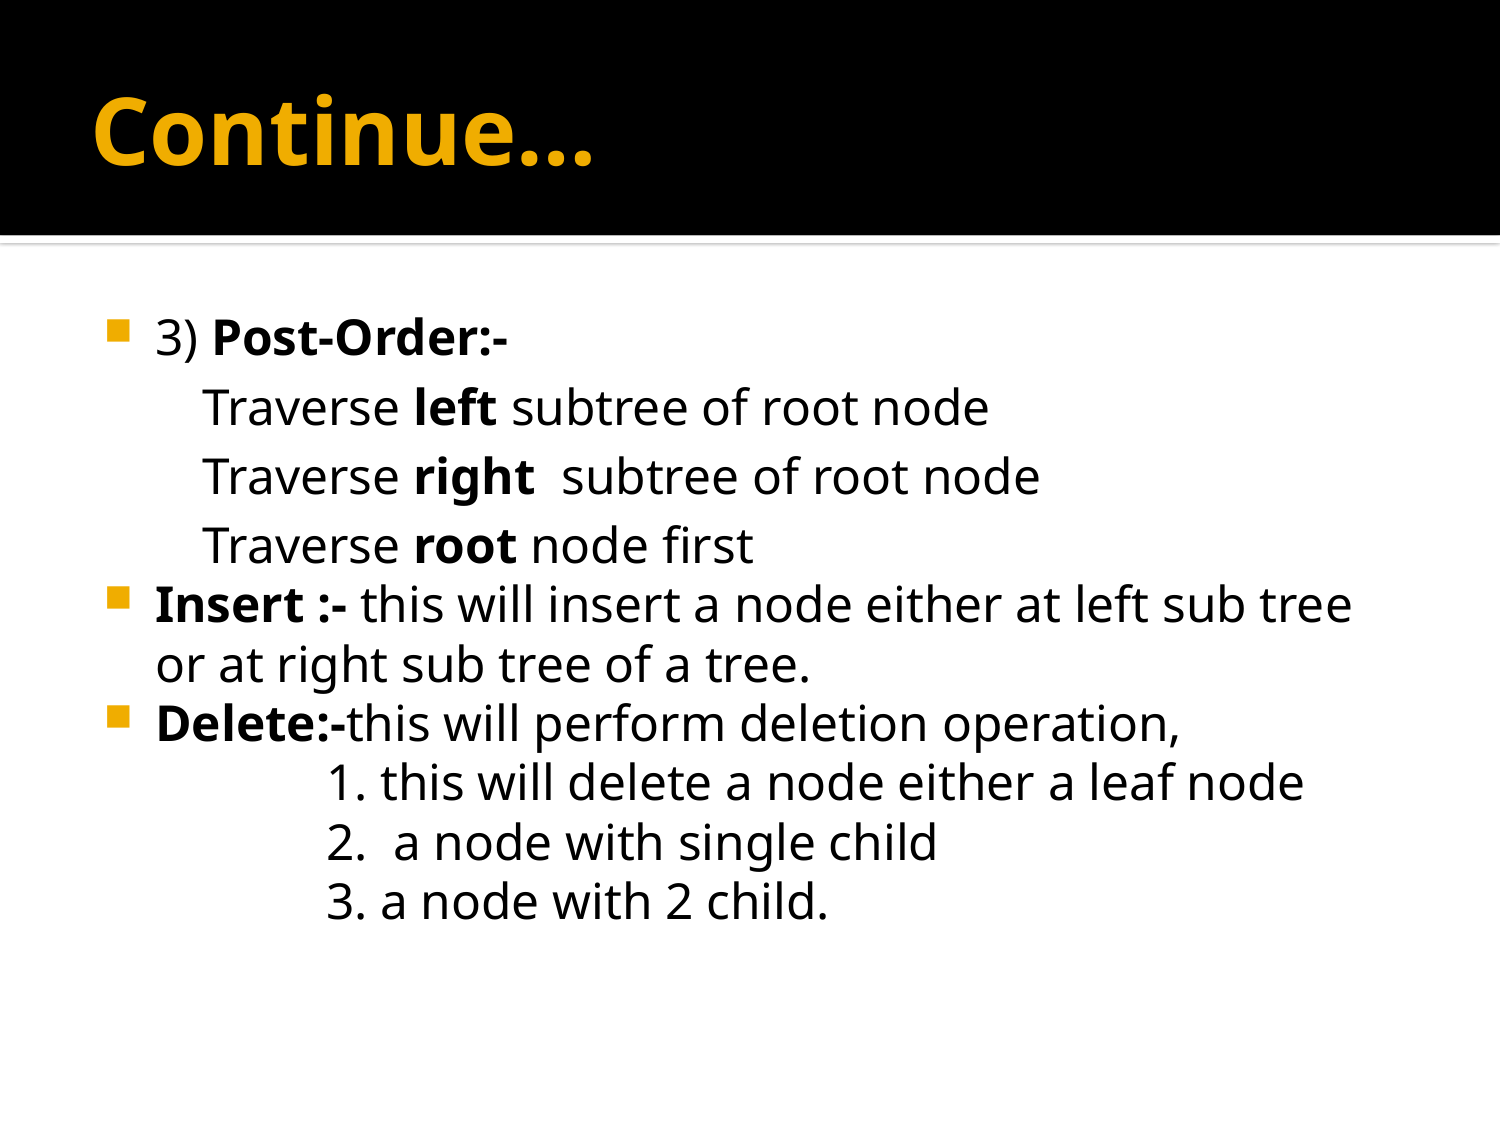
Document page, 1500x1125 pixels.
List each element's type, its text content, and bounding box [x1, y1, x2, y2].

list 3) Post-Order:- Traverse left subtree of root node Traverse right subtree of root node Traverse root node first Insert :- this will insert a node either at left sub tree or at right sub tree of a tree. Delete:-this will perform deletion operation, 1. this will delete a node either a leaf node 2. a node with single child 3. a node with 2 child. [75, 291, 1425, 1050]
title Continue… [75, 25, 1425, 231]
